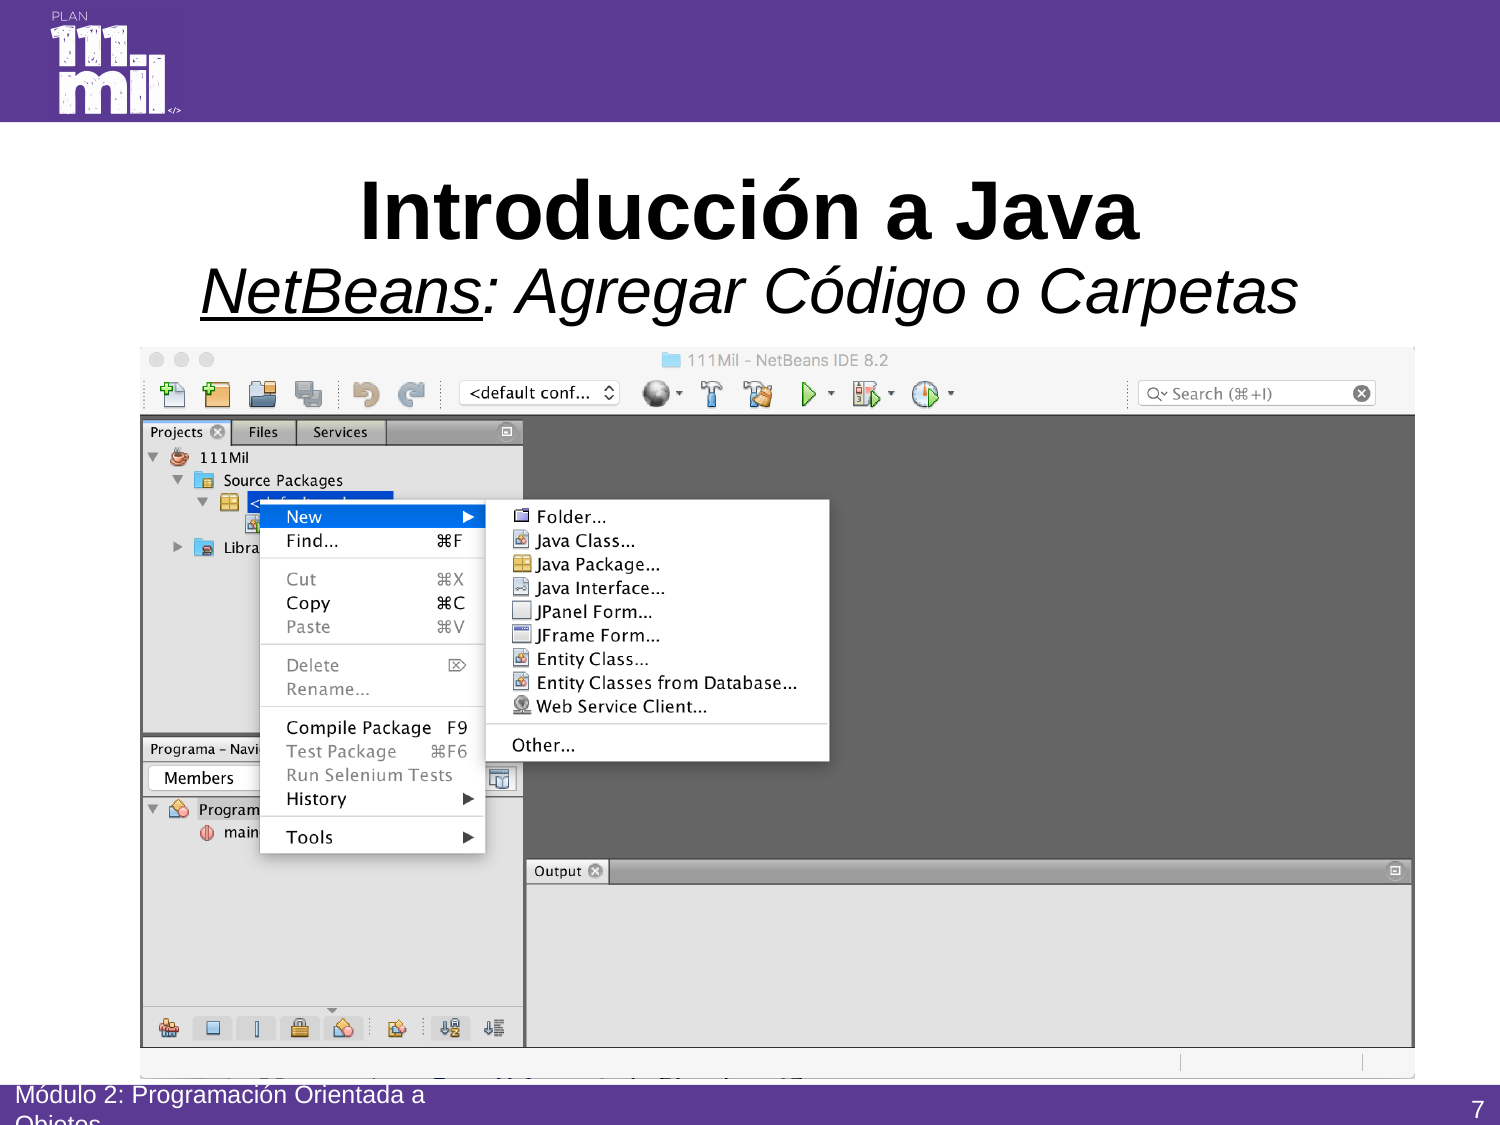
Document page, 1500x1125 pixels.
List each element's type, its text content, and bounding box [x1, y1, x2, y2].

slide_number 6 [1162, 1078, 1500, 1125]
title Introducción a Java NetBeans: Agregar Código o Carpetas [103, 147, 1397, 348]
footer Módulo 2: Programación Orientada a Objetos [0, 1078, 507, 1125]
picture [140, 347, 1415, 1079]
